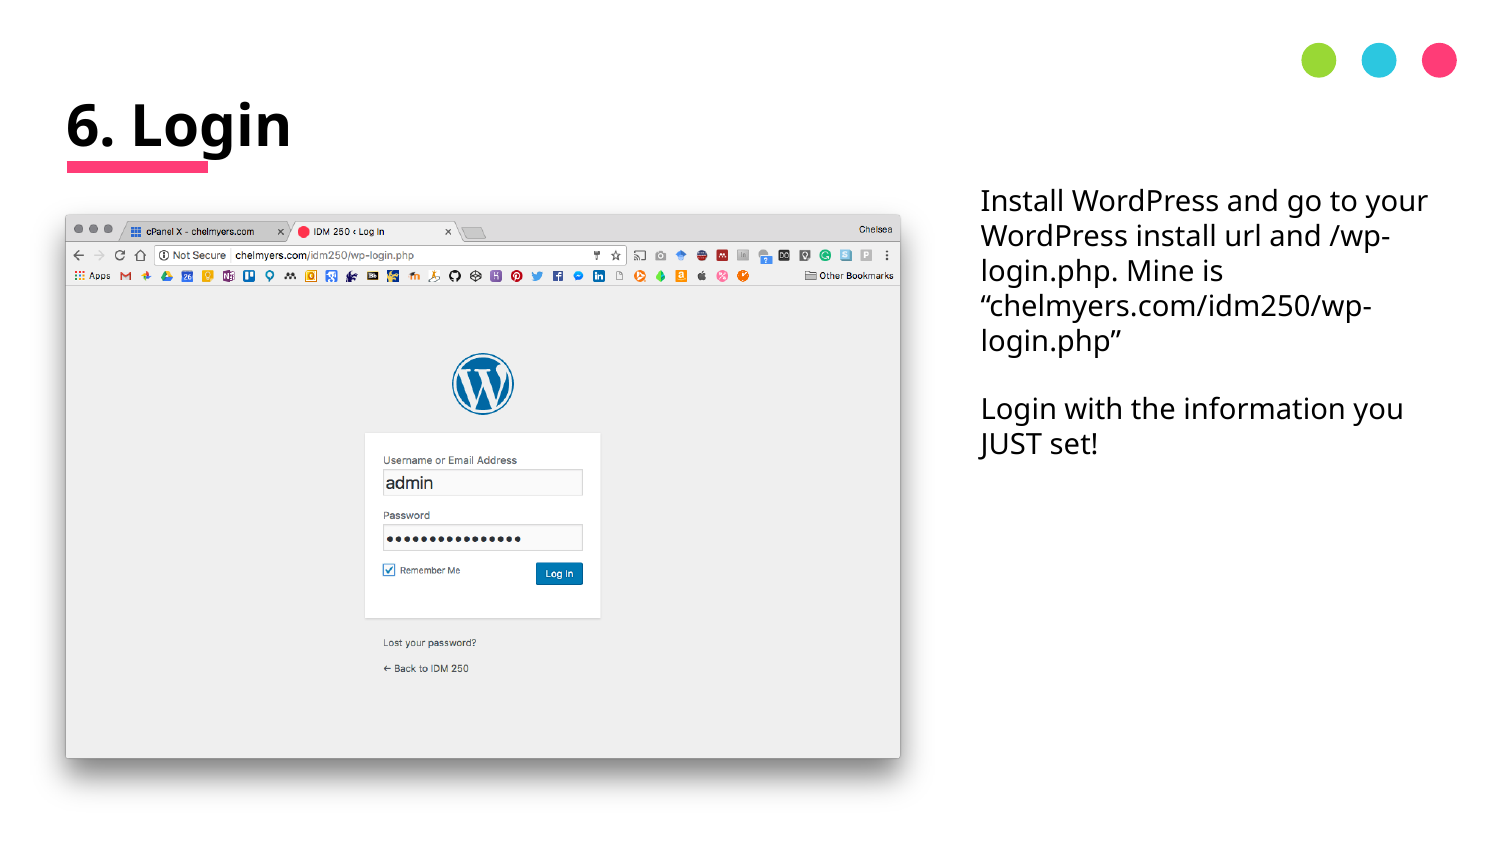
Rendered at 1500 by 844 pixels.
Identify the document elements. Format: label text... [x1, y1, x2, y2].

text_box [1301, 42, 1337, 78]
title 6. Login [51, 72, 1449, 167]
text_box [1421, 42, 1457, 78]
text_box [1361, 42, 1397, 78]
list Install WordPress and go to your WordPress install url and /wp-login.php. Mine is “chelmyers.com/idm250/wp-login.php” Login with the information you JUST set! [965, 166, 1449, 819]
picture [24, 191, 941, 818]
